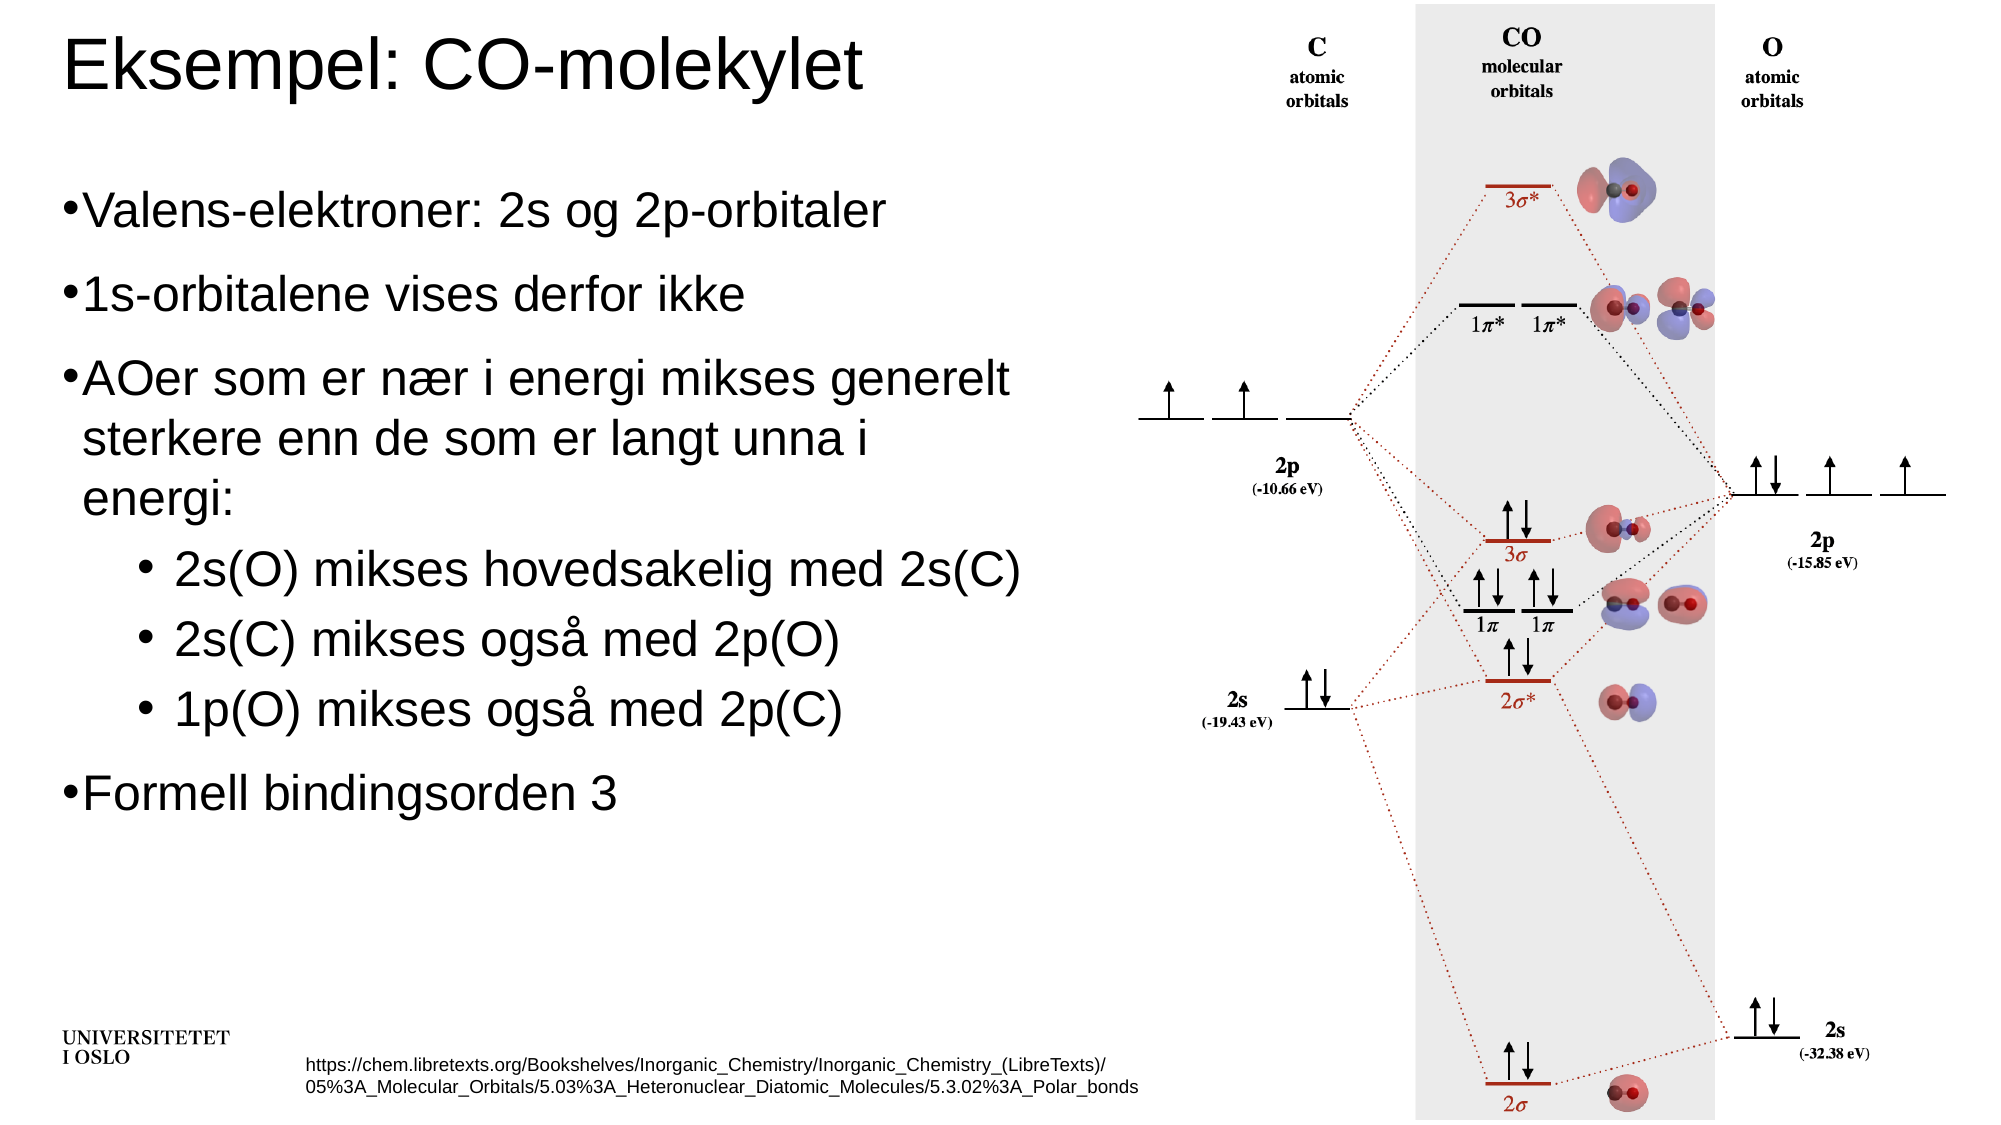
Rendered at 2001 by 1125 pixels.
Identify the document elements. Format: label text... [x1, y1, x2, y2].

title Eksempel: CO-molekylet [62, 26, 1129, 151]
list Valens-elektroner: 2s og 2p-orbitaler 1s-orbitalene vises derfor ikke AOer som er nær i energi mikses generelt sterkere enn de som er langt unna i energi: 2s(O) mikses hovedsakelig med 2s(C) 2s(C) mikses også med 2p(O) 1p(O) mikses også med 2p(C) Formell bindingsorden 3 [62, 177, 1037, 994]
picture [1129, 0, 1957, 1125]
text_box https://chem.libretexts.org/Bookshelves/Inorganic_Chemistry/Inorganic_Chemistry_(LibreTexts)/05%3A_Molecular_Orbitals/5.03%3A_Heteronuclear_Diatomic_Molecules/5.3.02%3A_Polar_bonds [290, 1045, 1129, 1106]
picture [62, 1030, 230, 1064]
